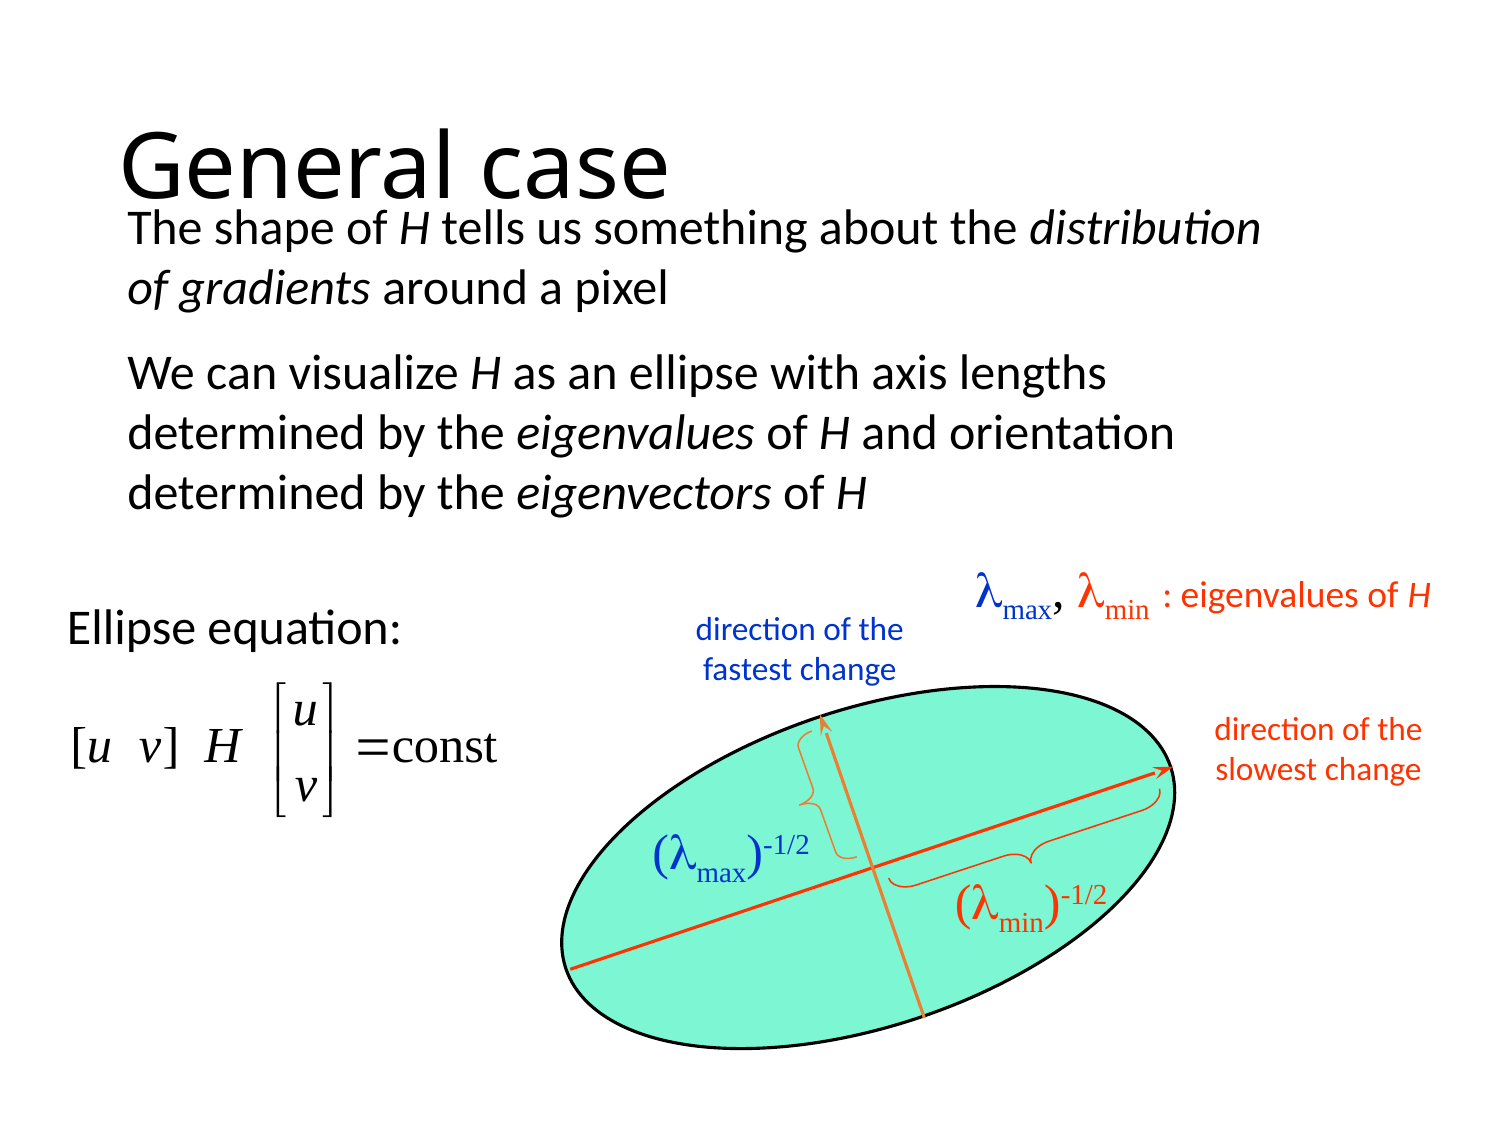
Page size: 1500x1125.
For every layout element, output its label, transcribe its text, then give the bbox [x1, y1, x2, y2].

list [66, 674, 508, 826]
text_box The shape of H tells us something about the distribution of gradients around a pixel We can visualize H as an ellipse with axis lengths determined by the eigenvalues of H and orientation determined by the eigenvectors of H [112, 187, 1313, 613]
text_box Ellipse equation: [52, 587, 418, 663]
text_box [549, 599, 1451, 1073]
title General case [103, 59, 1397, 278]
text_box max, min : eigenvalues of H [960, 549, 1446, 599]
